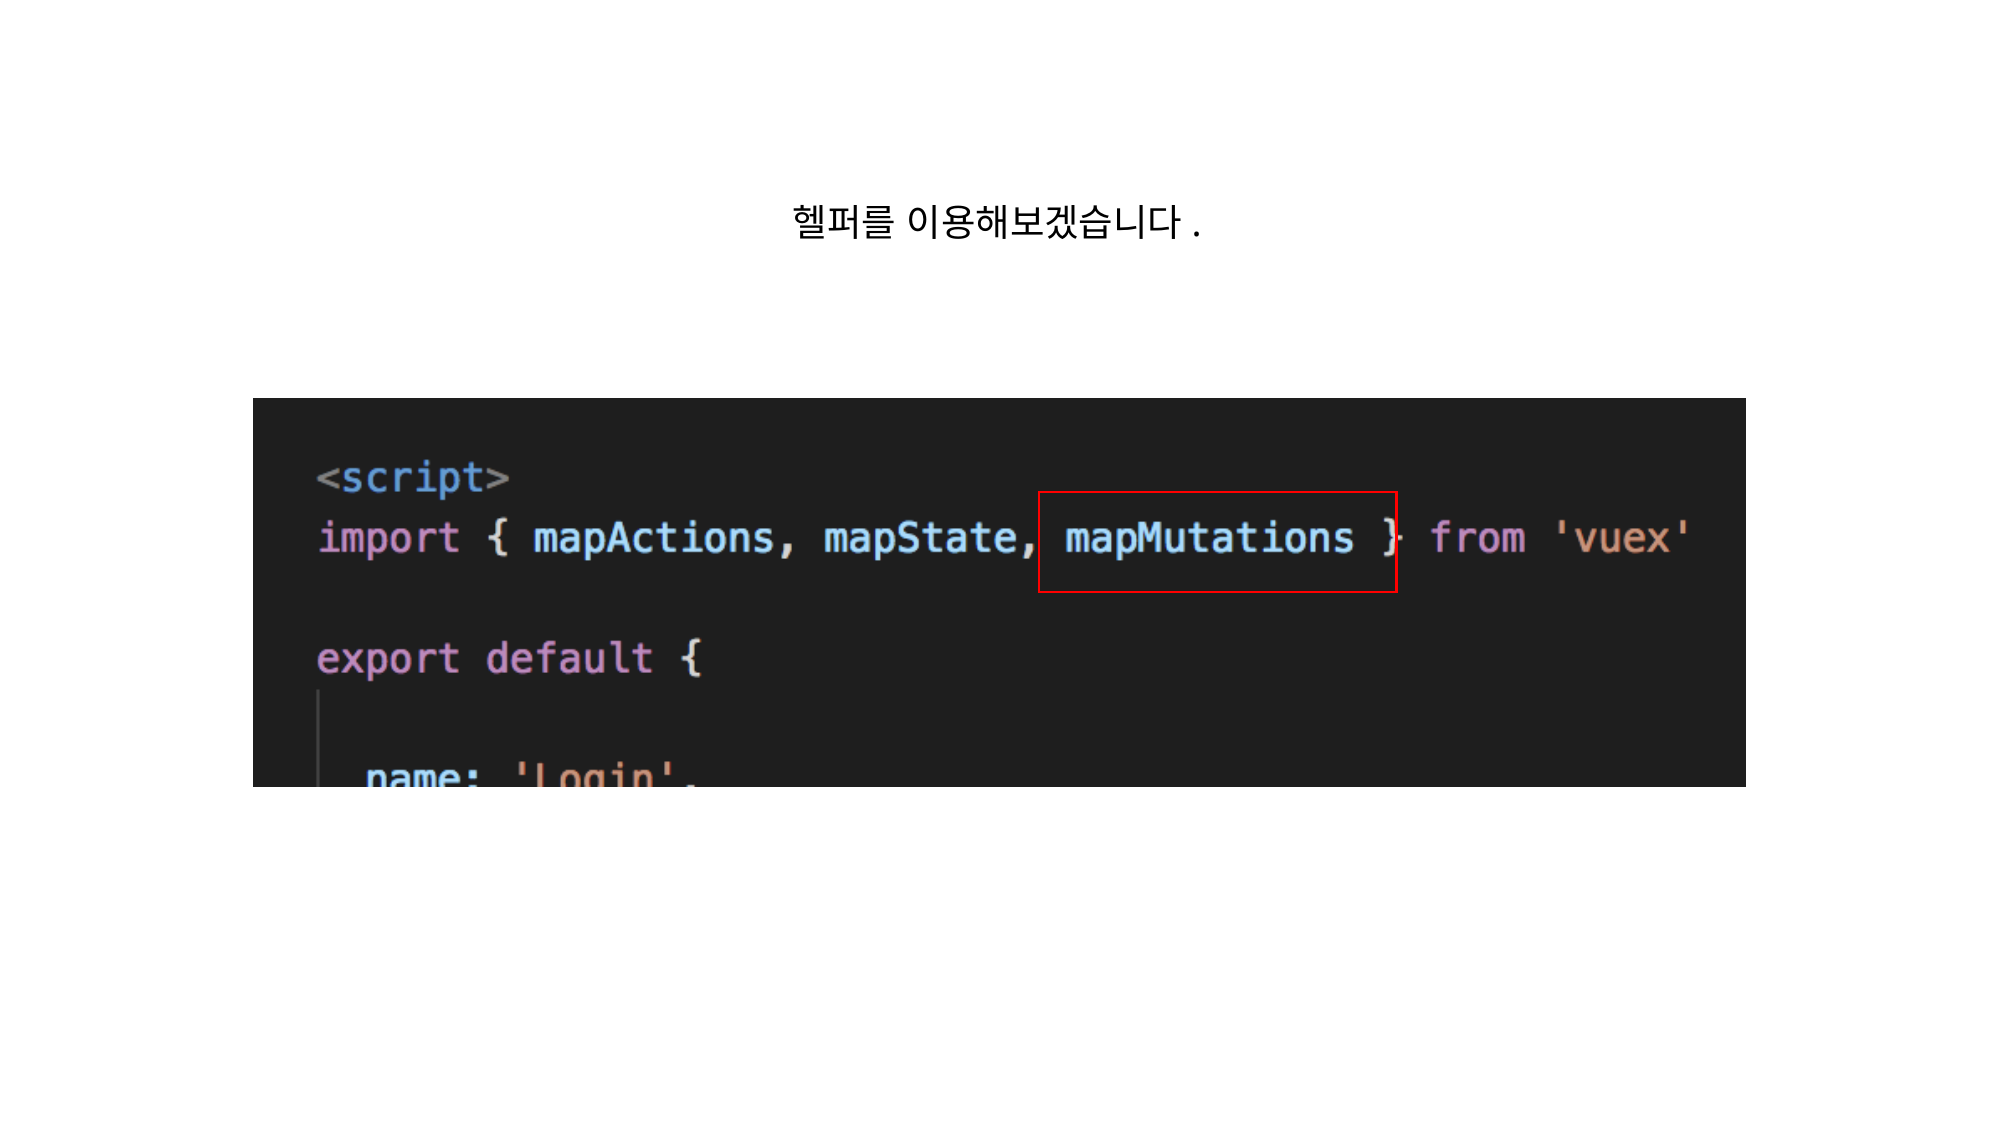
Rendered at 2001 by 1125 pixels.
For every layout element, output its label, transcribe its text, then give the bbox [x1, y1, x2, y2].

picture [253, 398, 1746, 787]
text_box 헬퍼를 이용해보겠습니다. [777, 191, 1217, 252]
